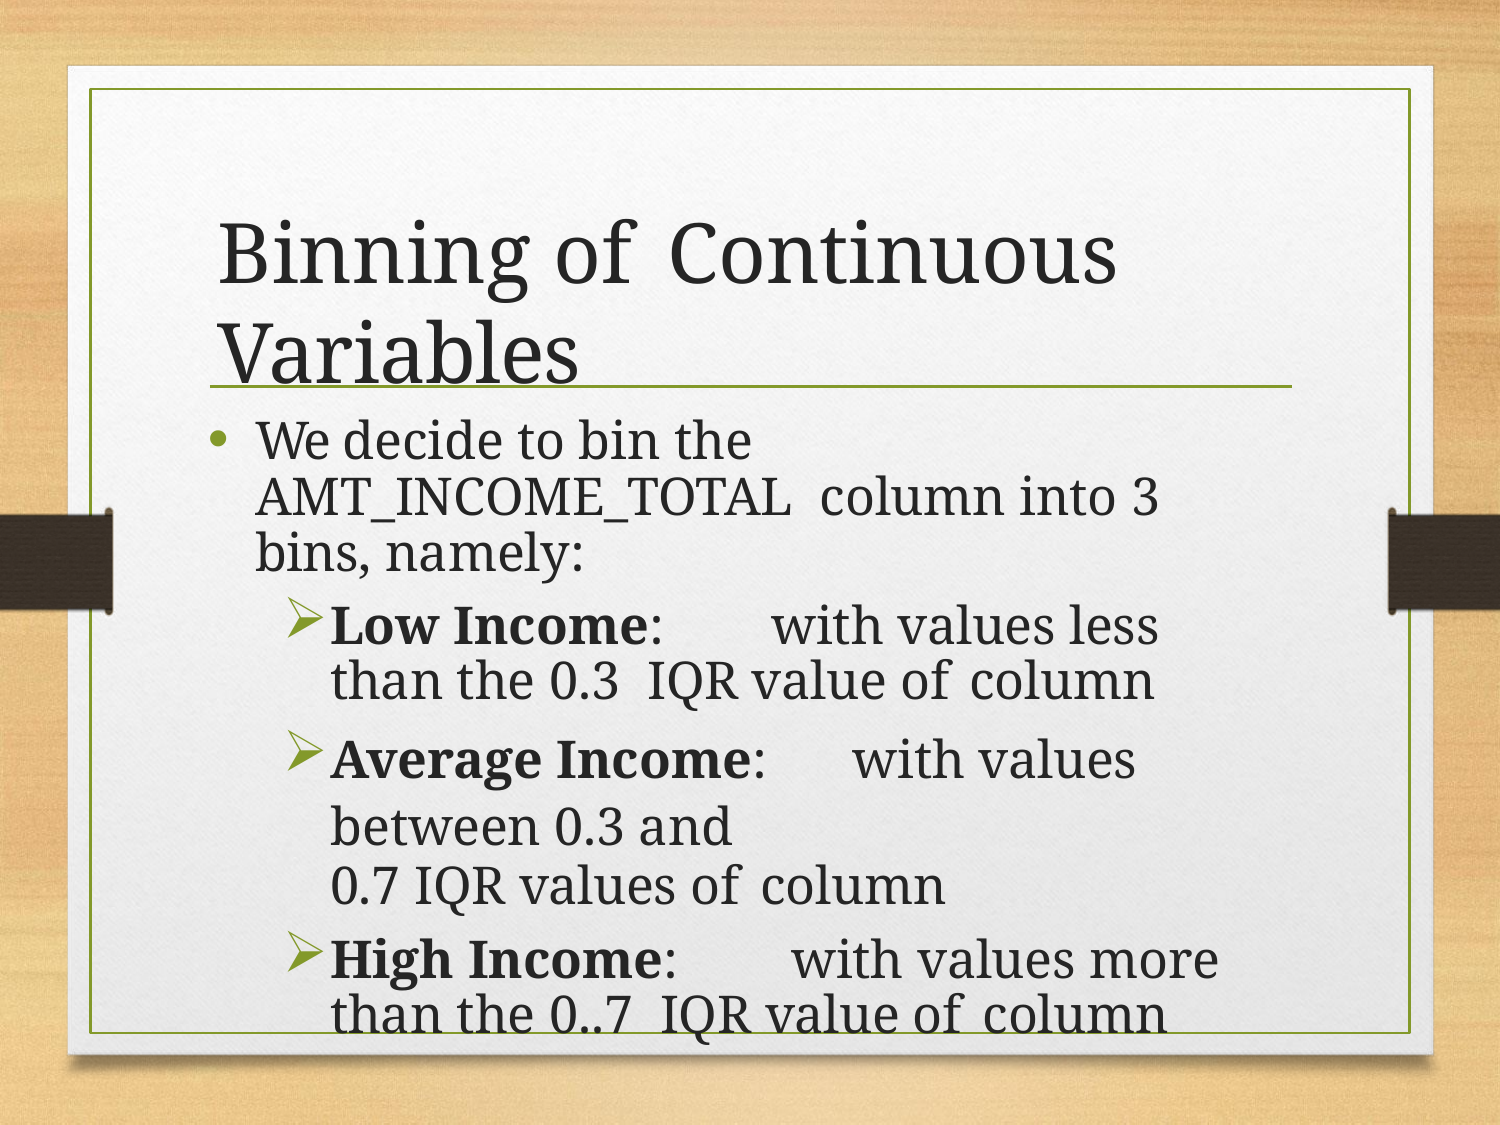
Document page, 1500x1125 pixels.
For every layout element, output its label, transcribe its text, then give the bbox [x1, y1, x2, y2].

list We decide to bin the AMT_INCOME_TOTAL column into 3 bins, namely: Low Income: with values less than the 0.3 IQR value of column Average Income: with values between 0.3 and 0.7 IQR values of column High Income: with values more than the 0..7 IQR value of column [205, 404, 1295, 1052]
text_box [0, 613, 1500, 1125]
text_box [0, 513, 113, 613]
text_box [0, 0, 1500, 513]
title Binning of Continuous Variables [215, 198, 1286, 401]
text_box [90, 88, 1410, 1034]
text_box [1388, 513, 1500, 613]
